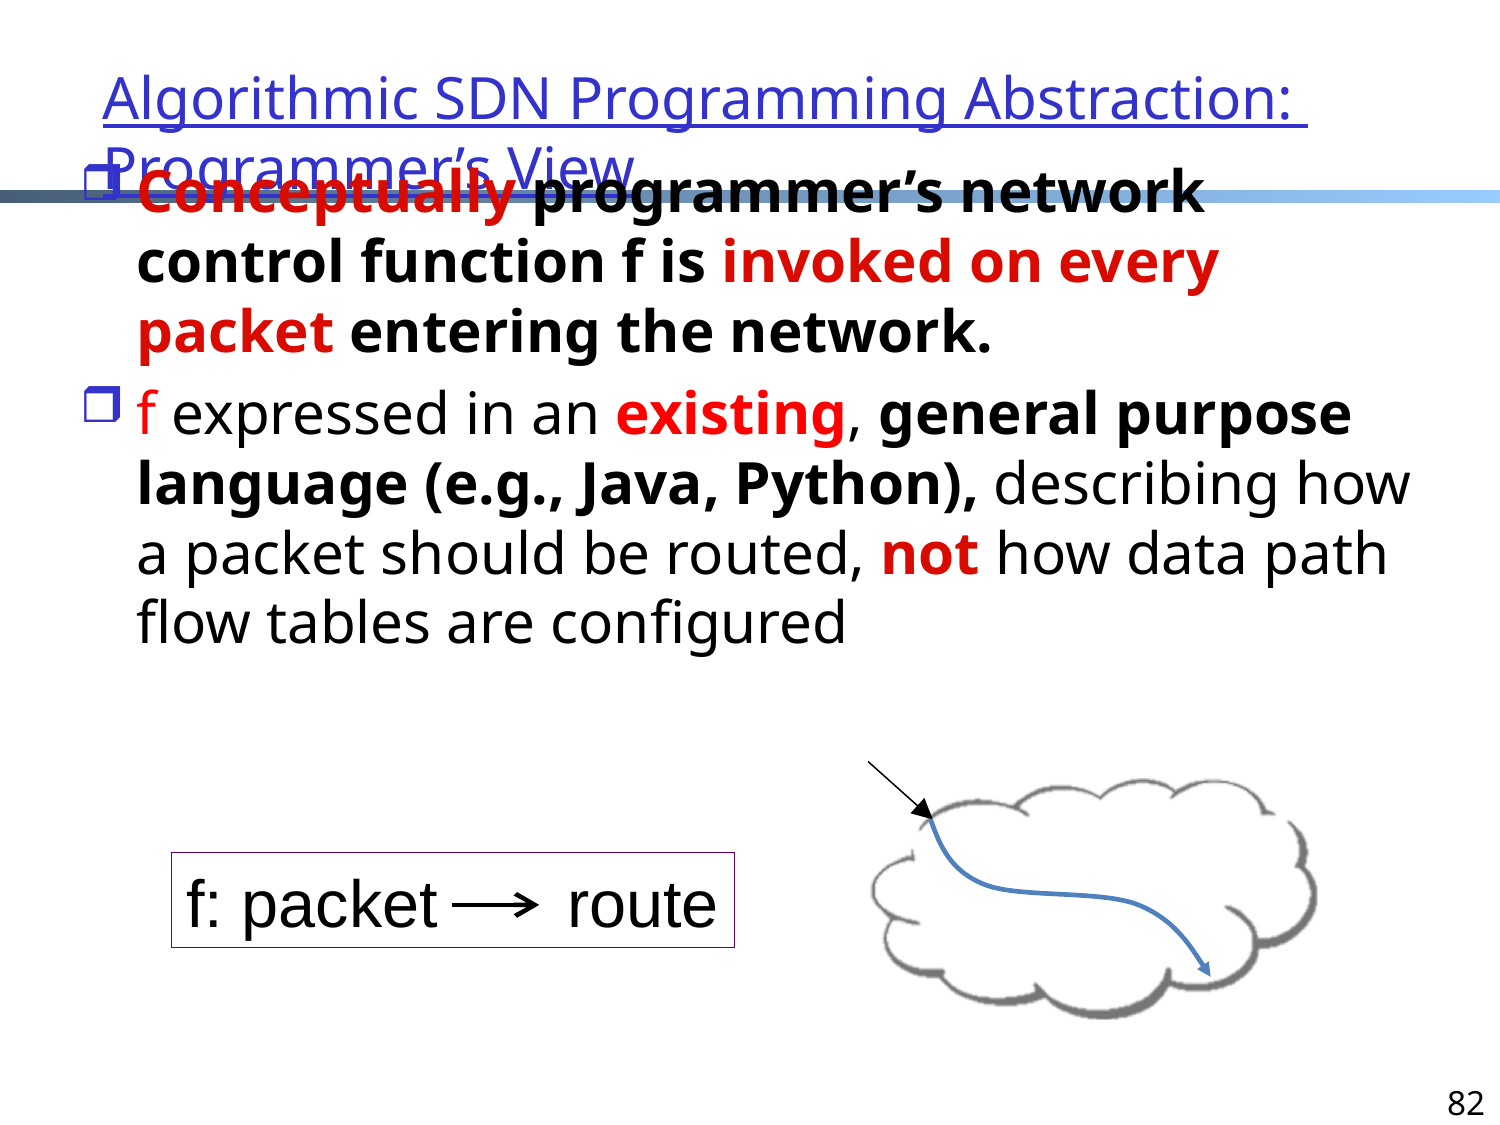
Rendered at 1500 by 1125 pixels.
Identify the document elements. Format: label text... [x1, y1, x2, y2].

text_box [867, 761, 934, 820]
picture [870, 777, 1318, 1020]
list Conceptually programmer’s network control function f is invoked on every packet entering the network. f expressed in an existing, general purpose language (e.g., Java, Python), describing how a packet should be routed, not how data path flow tables are configured [65, 146, 1445, 750]
title Algorithmic SDN Programming Abstraction: Programmer’s View [87, 37, 1404, 146]
slide_number 82 [1187, 1074, 1500, 1125]
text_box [168, 852, 739, 950]
